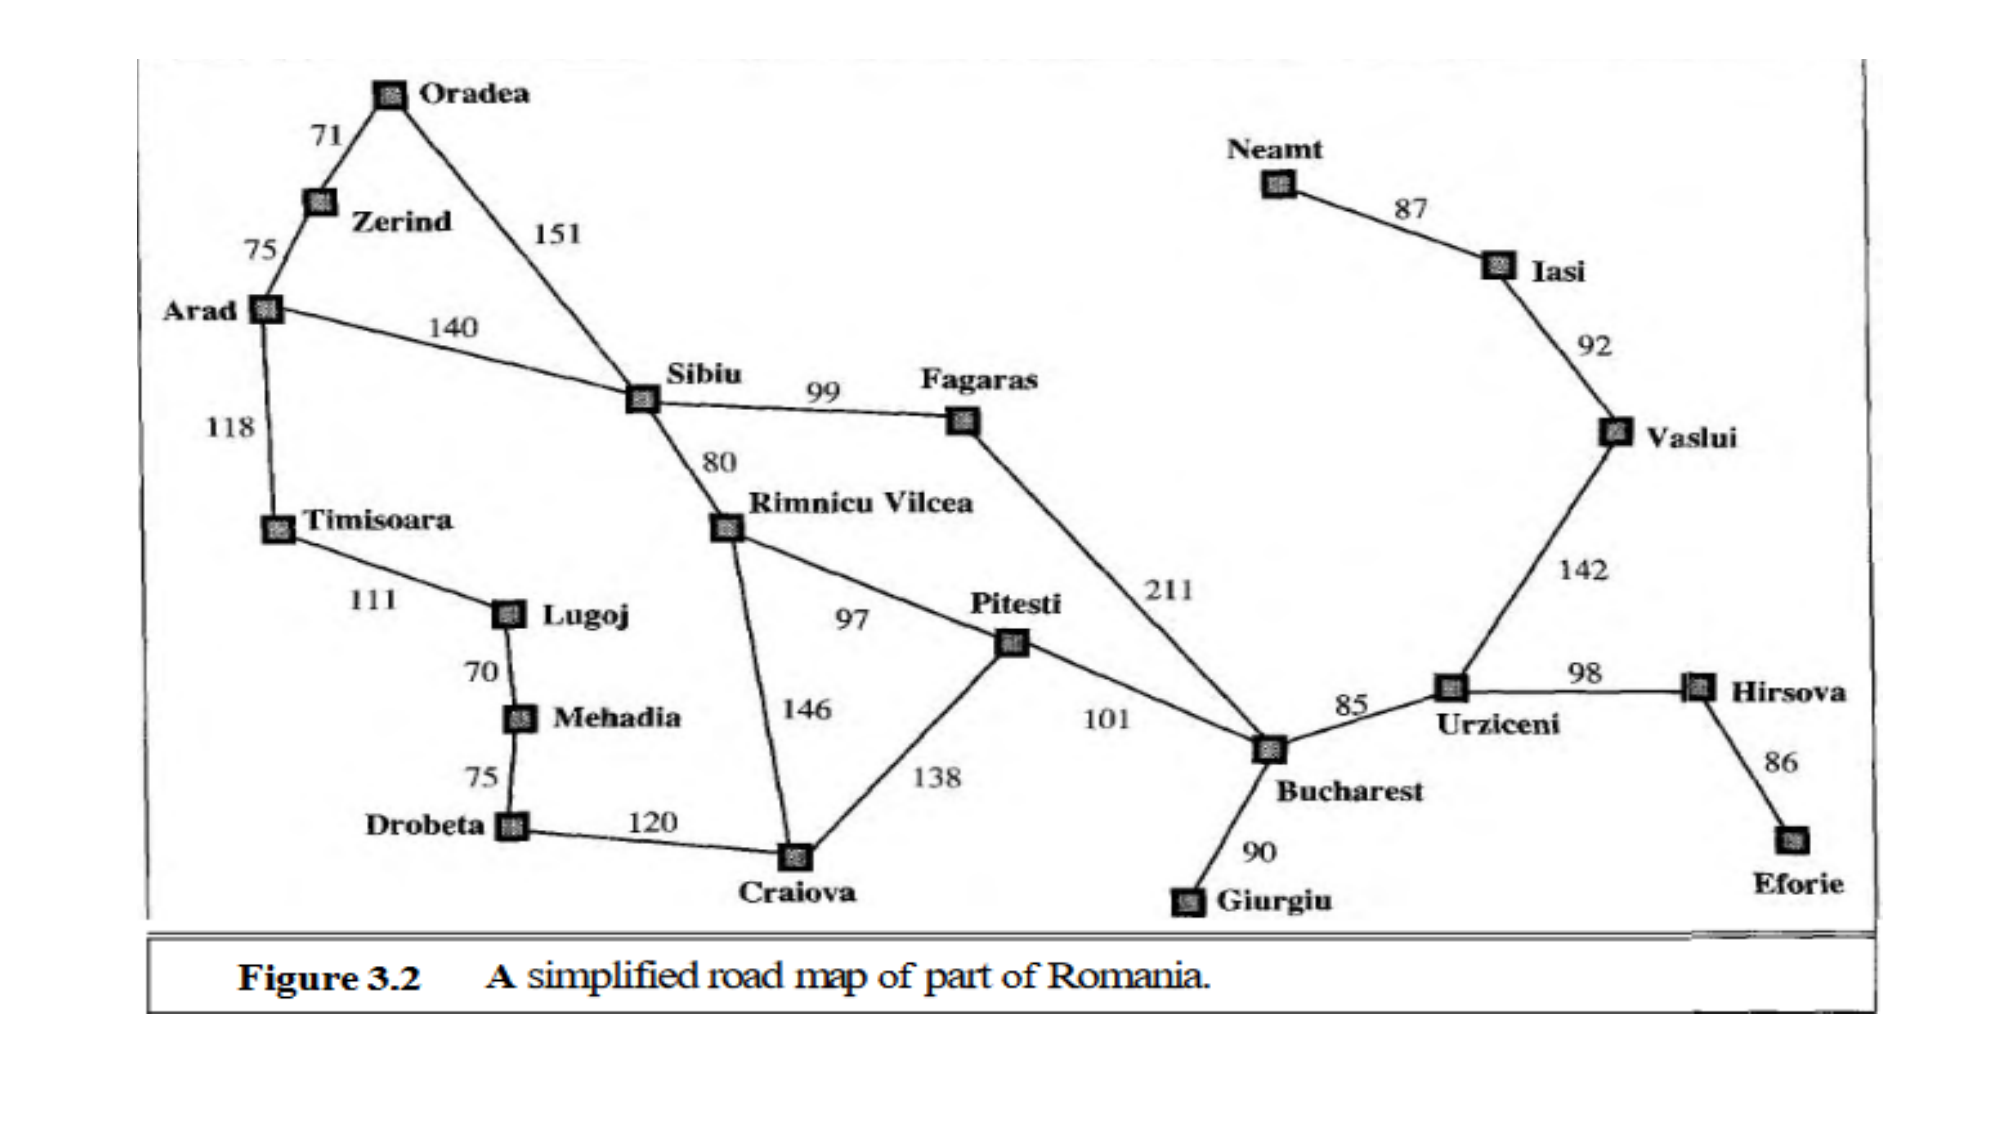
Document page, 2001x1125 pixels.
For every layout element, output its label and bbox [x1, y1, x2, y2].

picture [137, 59, 1883, 1014]
